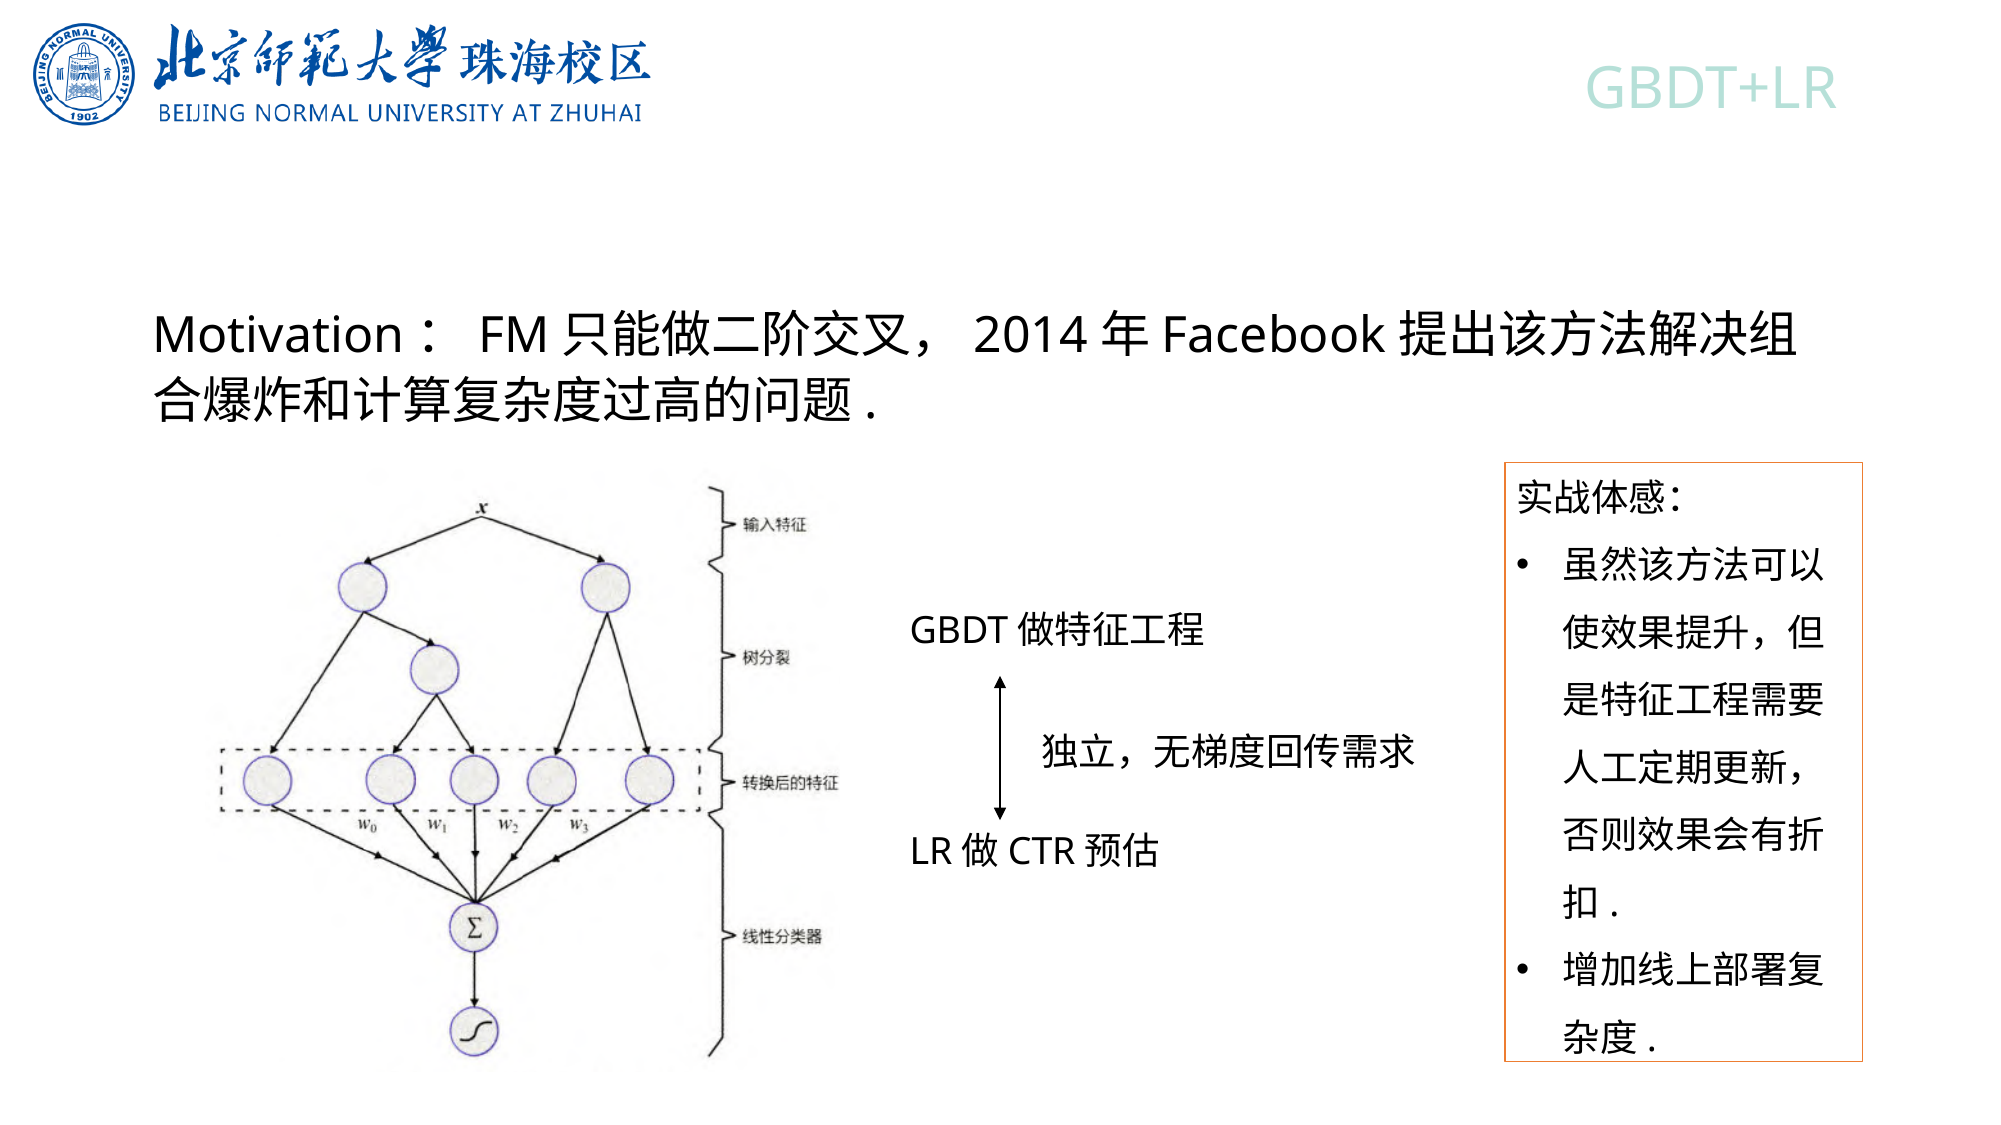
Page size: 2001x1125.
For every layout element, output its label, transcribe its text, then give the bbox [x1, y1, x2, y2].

text_box 实战体感： 虽然该方法可以使效果提升，但是特征工程需要人工定期更新，否则效果会有折扣. 增加线上部署复杂度. [1501, 466, 1876, 1067]
text_box GBDT做特征工程 [894, 598, 1269, 659]
picture [205, 462, 840, 1072]
text_box GBDT+LR [1569, 42, 1853, 128]
list Motivation：FM只能做二阶交叉，2014年Facebook提出该方法解决组合爆炸和计算复杂度过高的问题. [137, 288, 1863, 1003]
text_box 独立，无梯度回传需求 [1026, 720, 1447, 781]
picture [33, 23, 652, 129]
text_box LR做CTR预估 [894, 819, 1269, 880]
text_box [1505, 462, 1863, 466]
